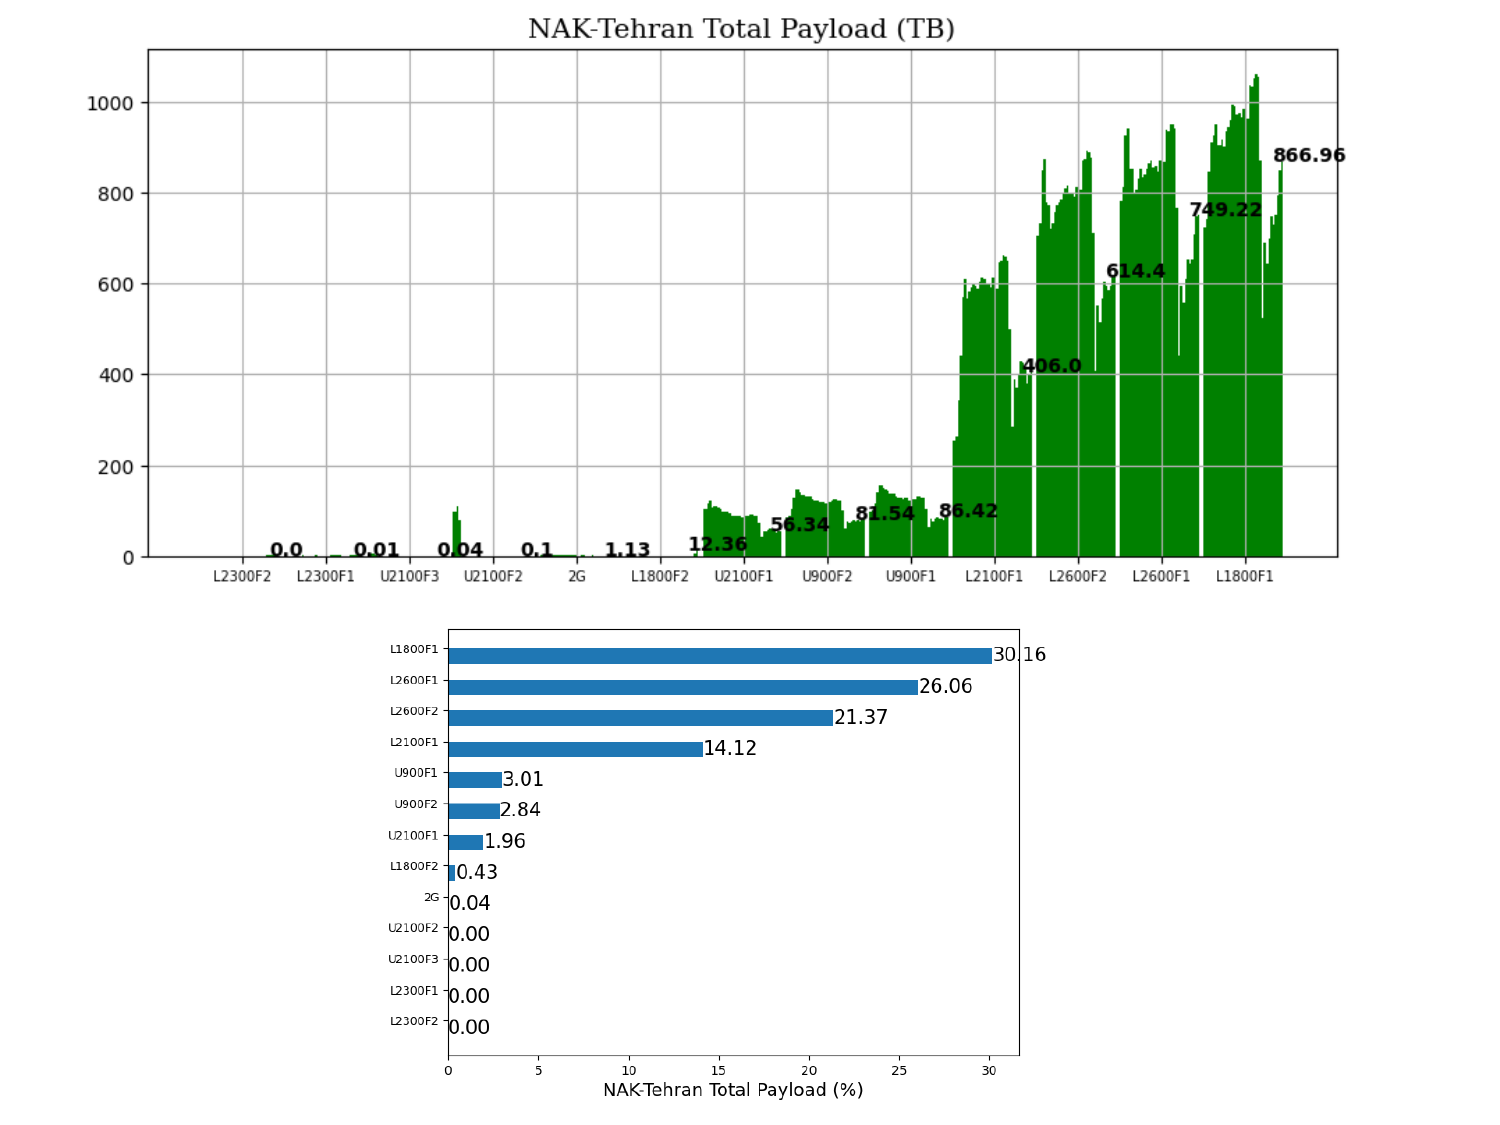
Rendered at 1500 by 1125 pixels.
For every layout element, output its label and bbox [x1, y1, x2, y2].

picture [67, 0, 1418, 1117]
